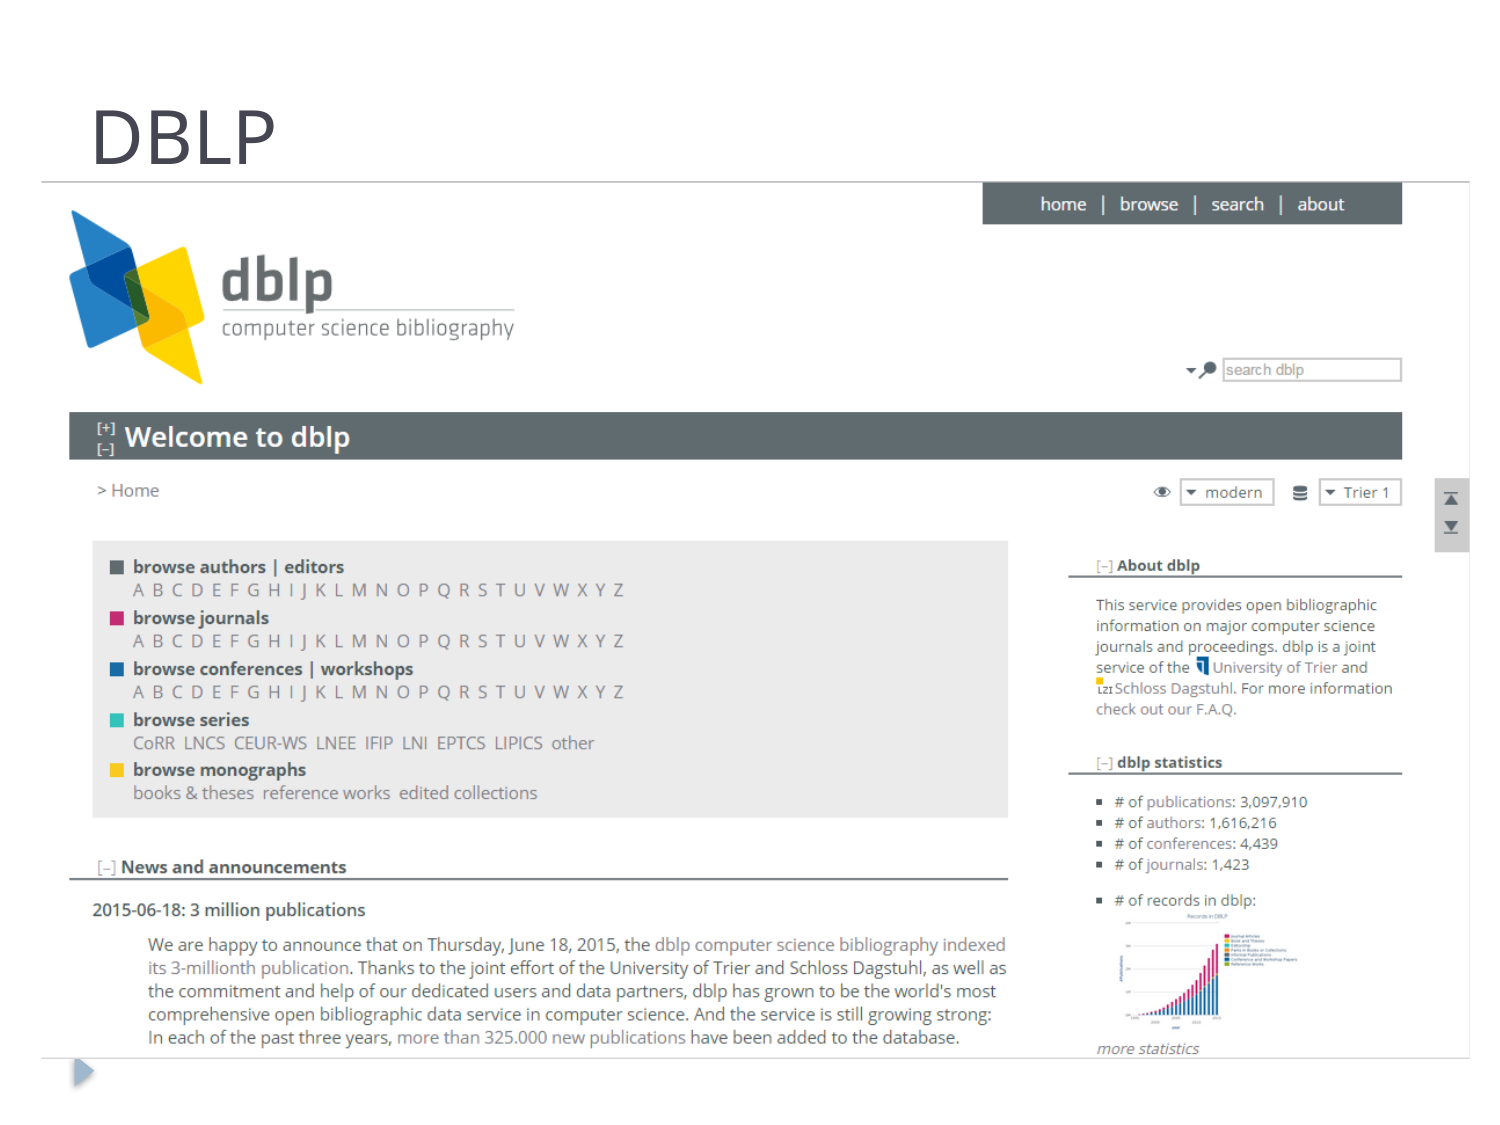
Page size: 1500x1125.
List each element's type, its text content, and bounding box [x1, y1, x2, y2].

picture [41, 180, 1470, 1059]
title DBLP [75, 24, 1425, 180]
